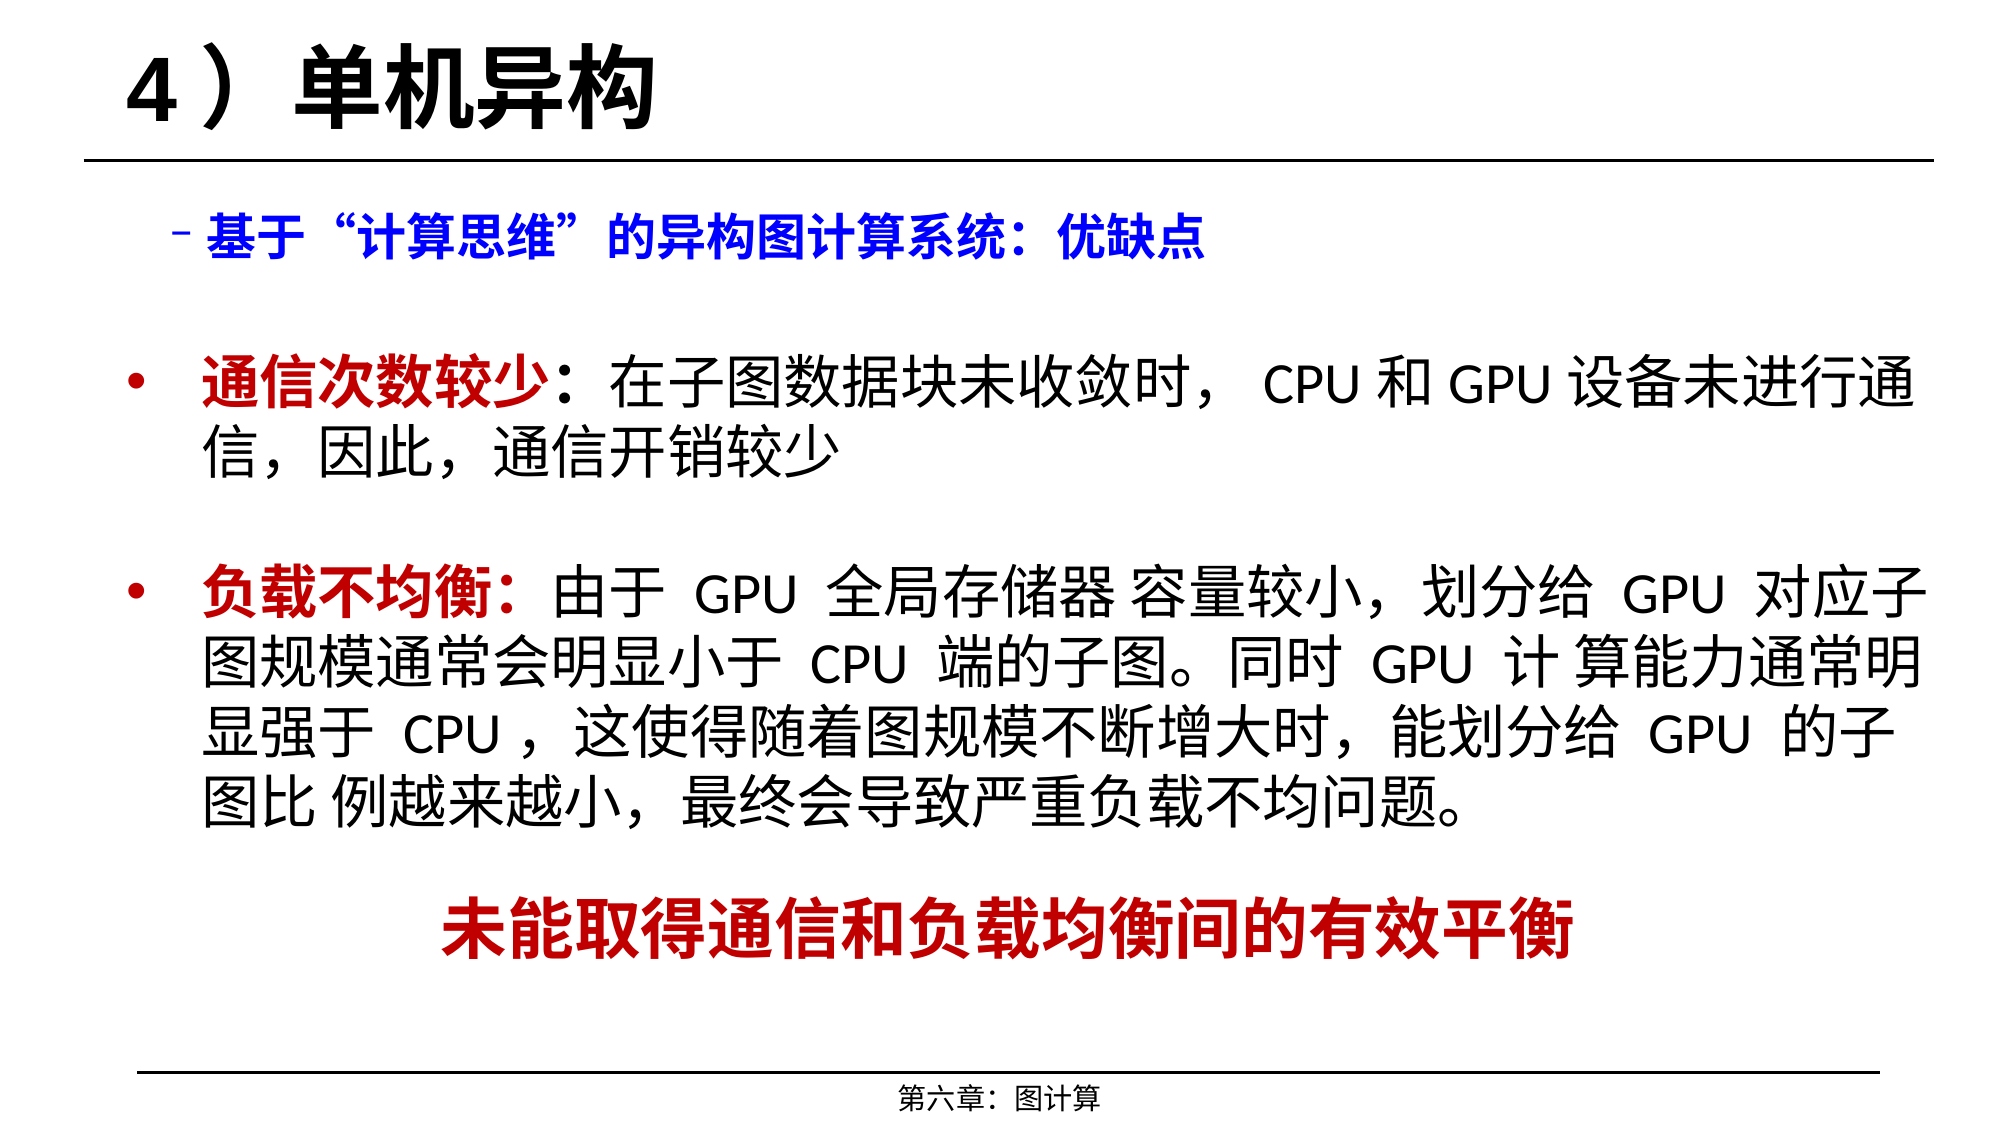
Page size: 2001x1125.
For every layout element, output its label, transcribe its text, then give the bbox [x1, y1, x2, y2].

text_box 通信次数较少：在子图数据块未收敛时，CPU和GPU设备未进行通信，因此，通信开销较少 负载不均衡：由于 GPU 全局存储器 容量较小，划分给 GPU 对应子图规模通常会明显小于 CPU 端的子图。同时 GPU 计 算能力通常明显强于 CPU，这使得随着图规模不断增大时，能划分给 GPU 的子图比 例越来越小，最终会导致严重负载不均问题。 [111, 338, 1960, 913]
title 4）单机异构 [111, 22, 1905, 161]
text_box 未能取得通信和负载均衡间的有效平衡 [425, 879, 1591, 974]
list 基于“计算思维”的异构图计算系统：优缺点 [78, 197, 1872, 1021]
